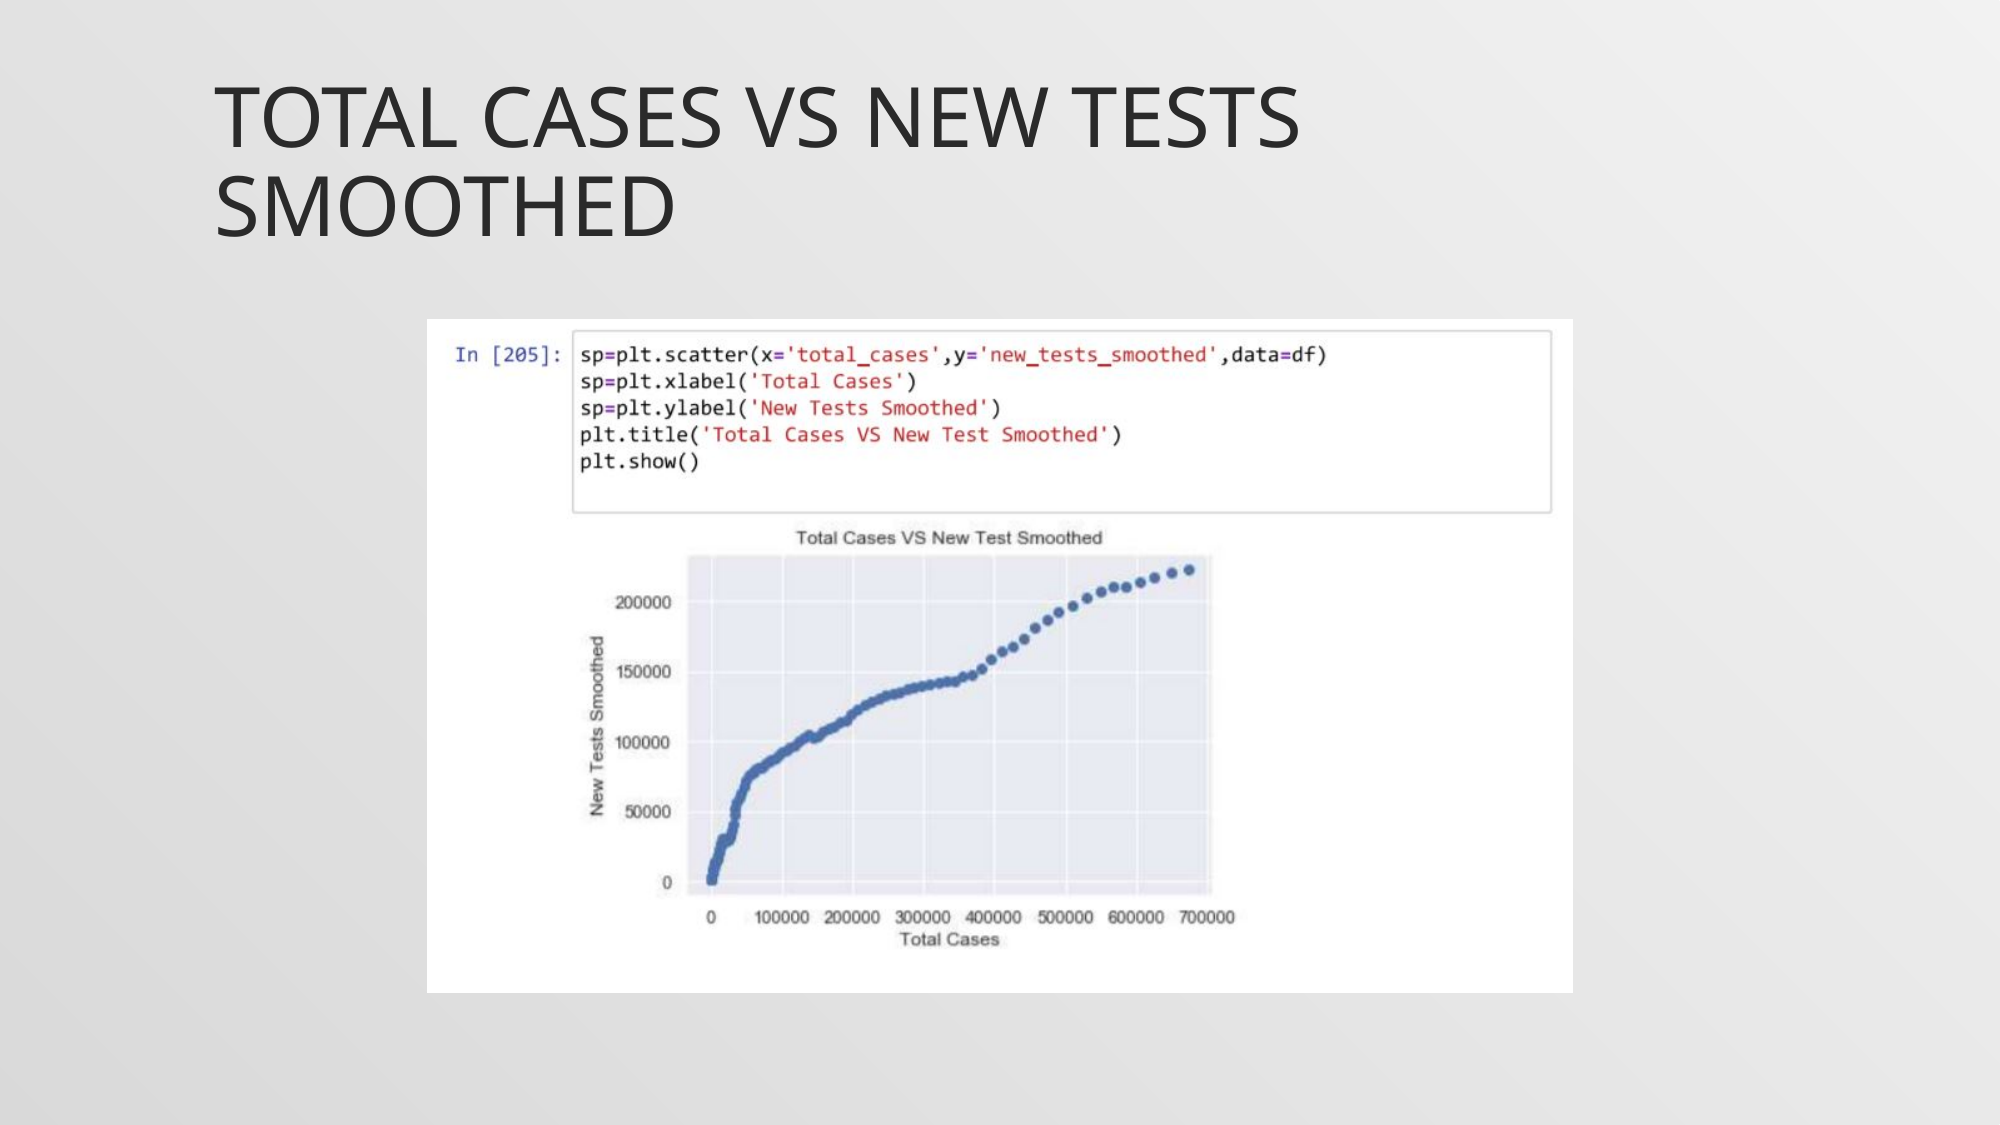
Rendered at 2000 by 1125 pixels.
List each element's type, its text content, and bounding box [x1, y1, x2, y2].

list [427, 319, 1573, 993]
title TOTAL CASES VS NEW TESTS SMOOTHED [199, 45, 1800, 263]
